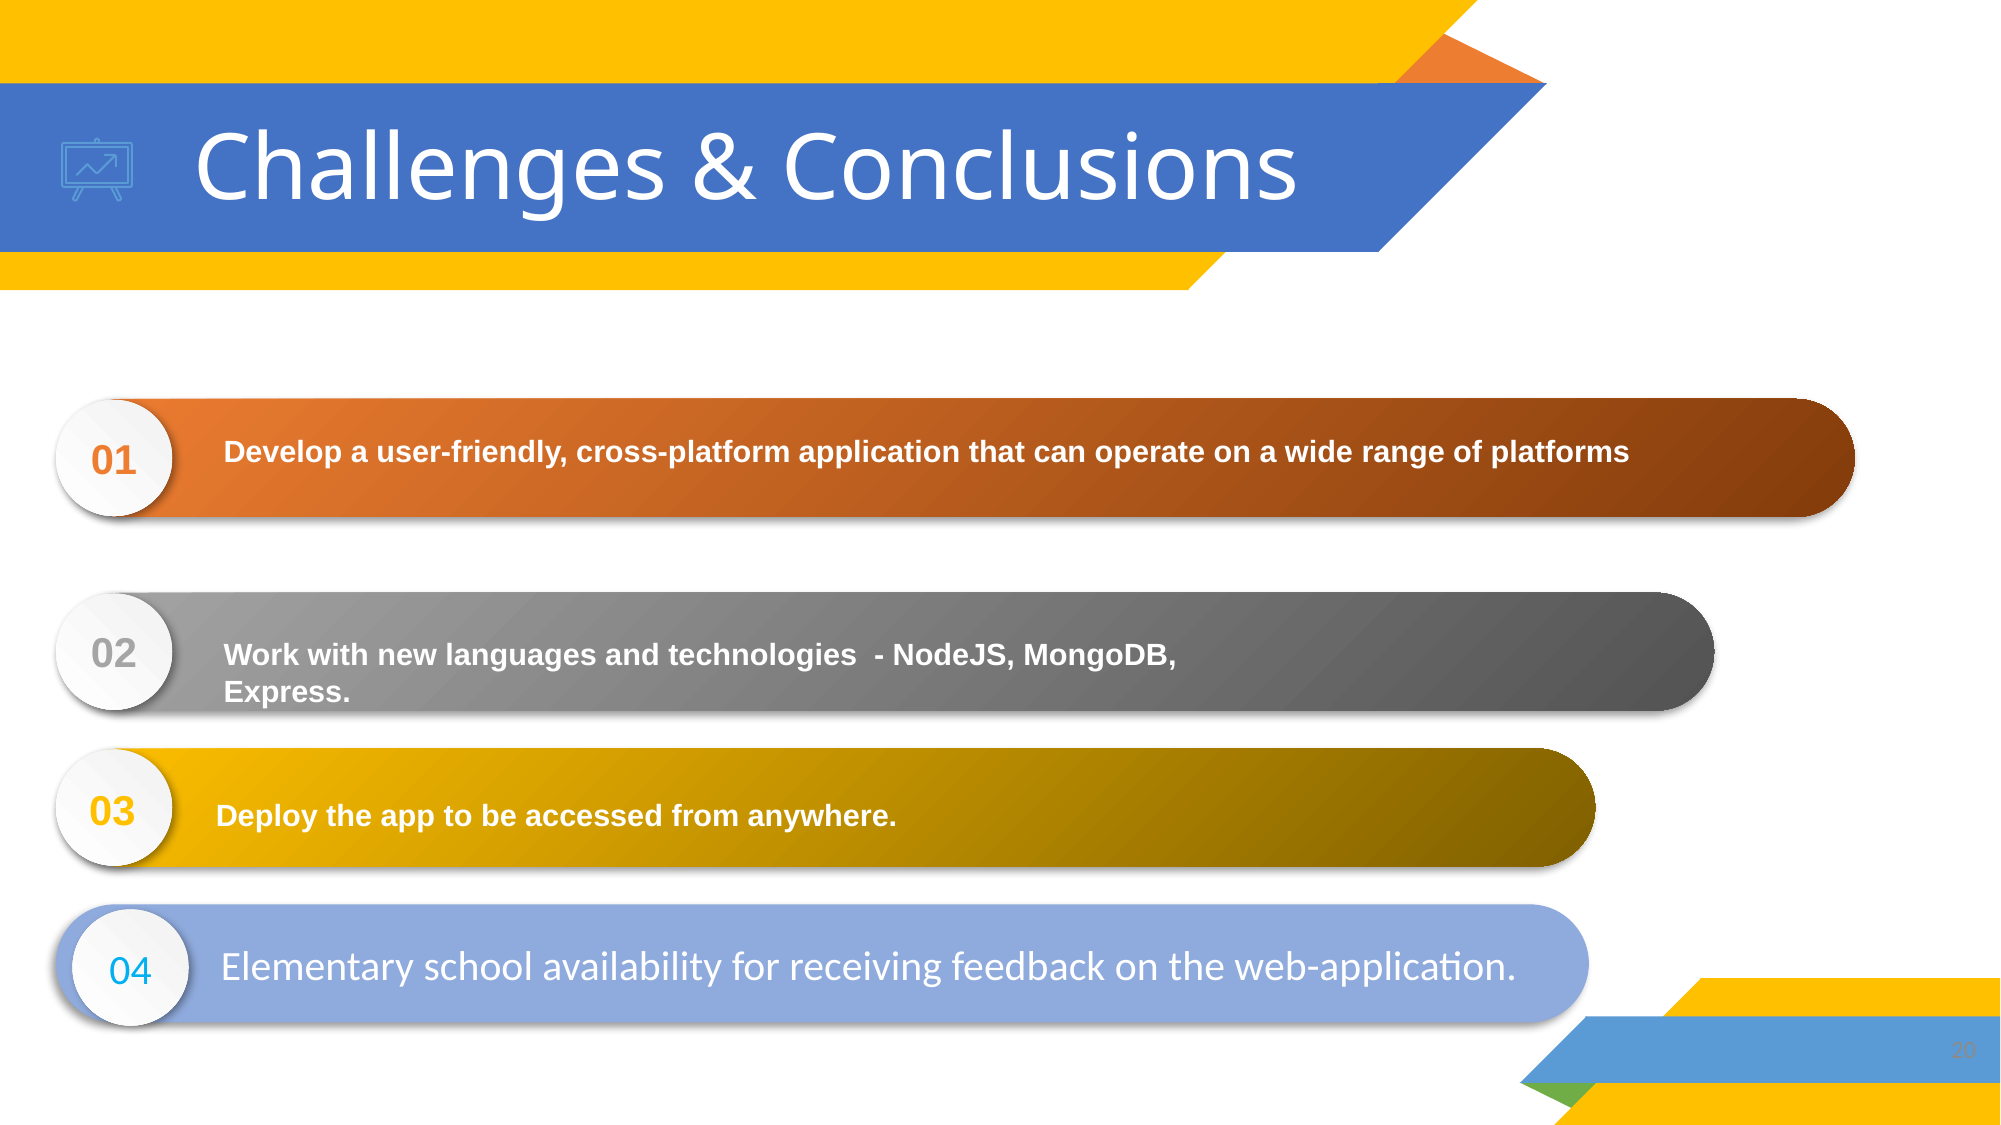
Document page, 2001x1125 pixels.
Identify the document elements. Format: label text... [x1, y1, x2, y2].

title Challenges & Conclusions [178, 85, 1380, 254]
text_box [62, 138, 132, 201]
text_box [0, 332, 1855, 1118]
slide_number 20 [1855, 1014, 1992, 1084]
